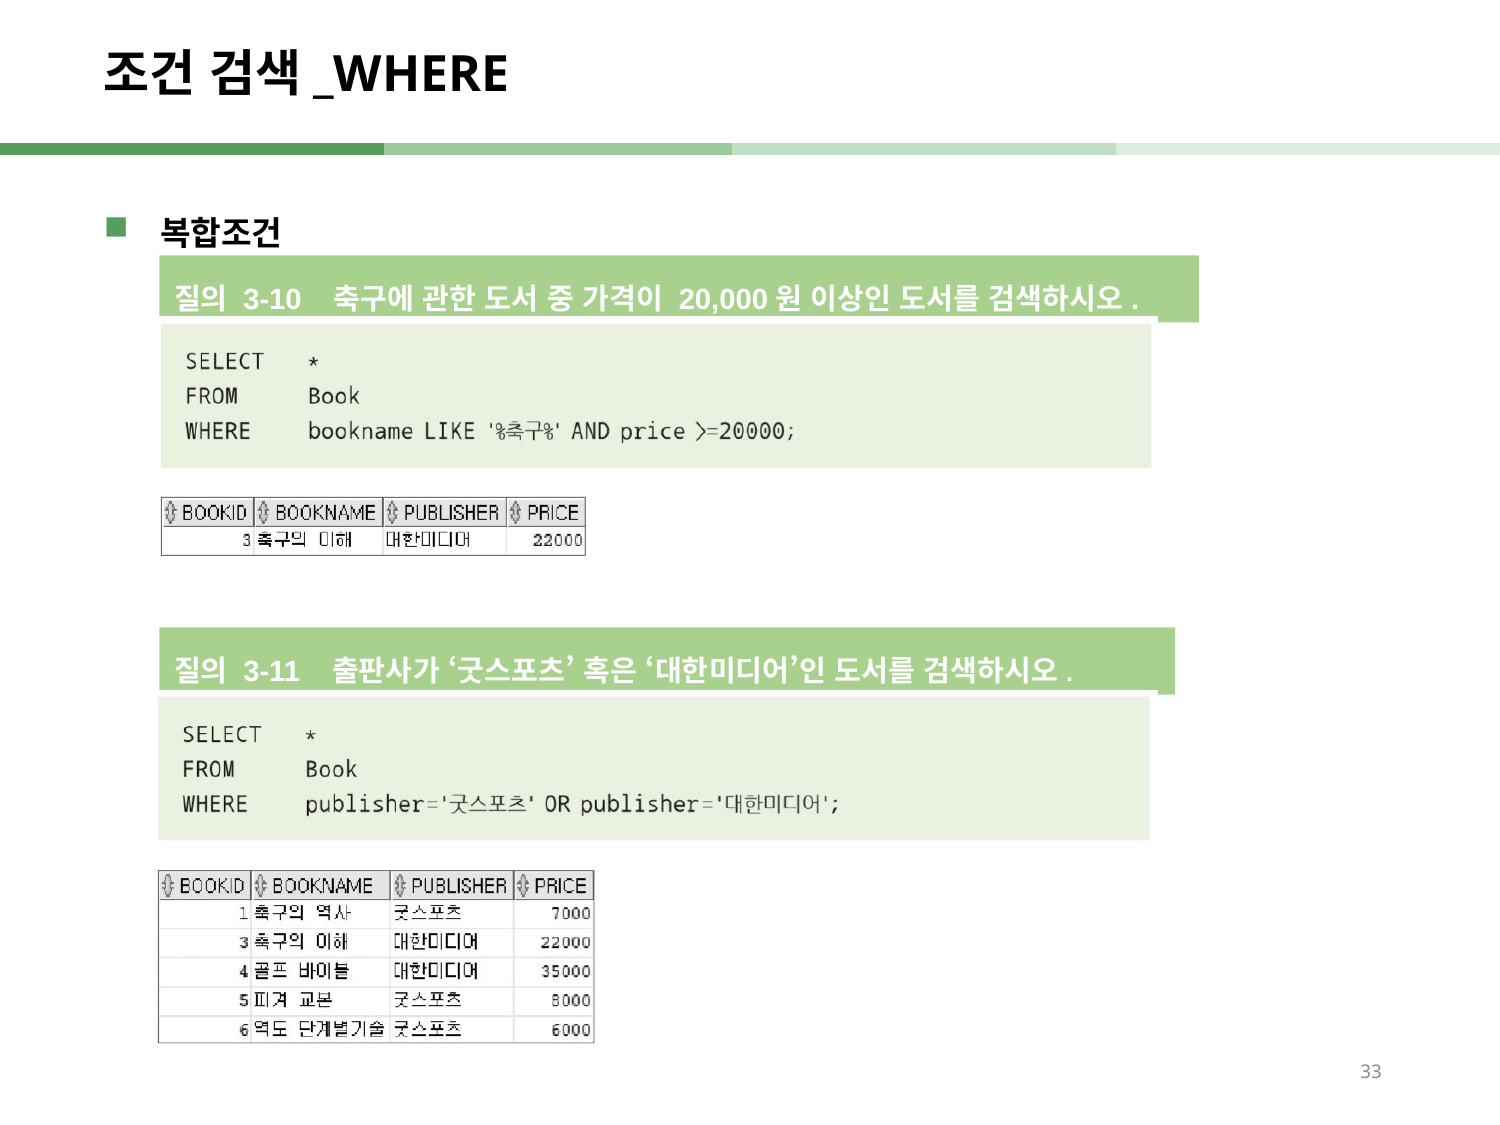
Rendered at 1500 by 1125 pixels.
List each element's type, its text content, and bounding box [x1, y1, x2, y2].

picture [153, 690, 1158, 1049]
text_box 질의 3-11 출판사가 ‘굿스포츠’ 혹은 ‘대한미디어’인 도서를 검색하시오. [159, 627, 1176, 695]
slide_number 33 [1059, 1042, 1397, 1103]
text_box 질의 3-10 축구에 관한 도서 중 가격이 20,000원 이상인 도서를 검색하시오. [159, 255, 1199, 323]
list 복합조건 [88, 184, 1436, 1071]
title 조건 검색_WHERE [88, 30, 1329, 121]
picture [153, 316, 1158, 564]
